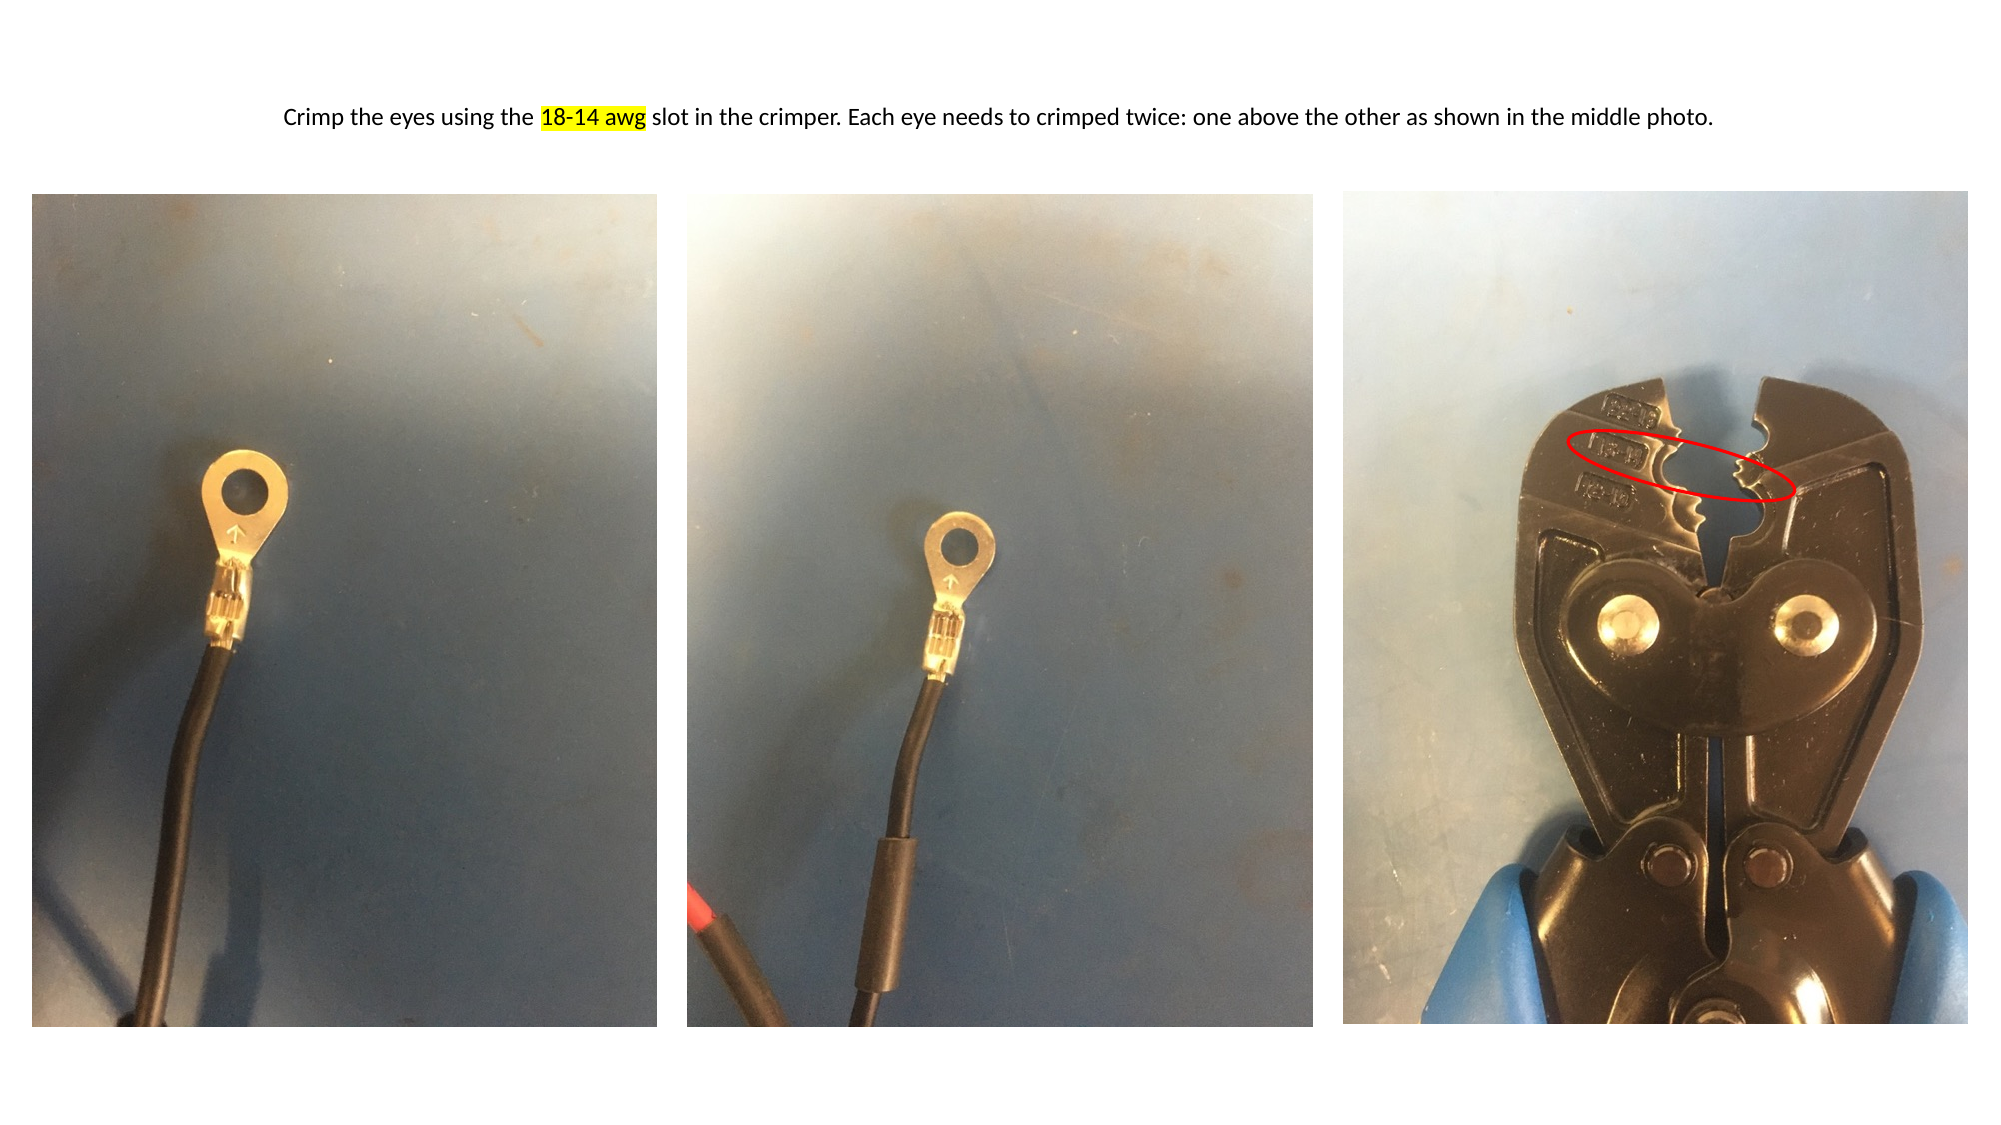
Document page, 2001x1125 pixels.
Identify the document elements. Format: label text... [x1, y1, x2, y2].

text_box Crimp the eyes using the 18-14 awg slot in the crimper. Each eye needs to crimped twice: one above the other as shown in the middle photo. [105, 92, 1895, 138]
picture [687, 194, 1313, 1027]
picture [32, 194, 657, 1027]
picture [1343, 191, 1968, 1024]
